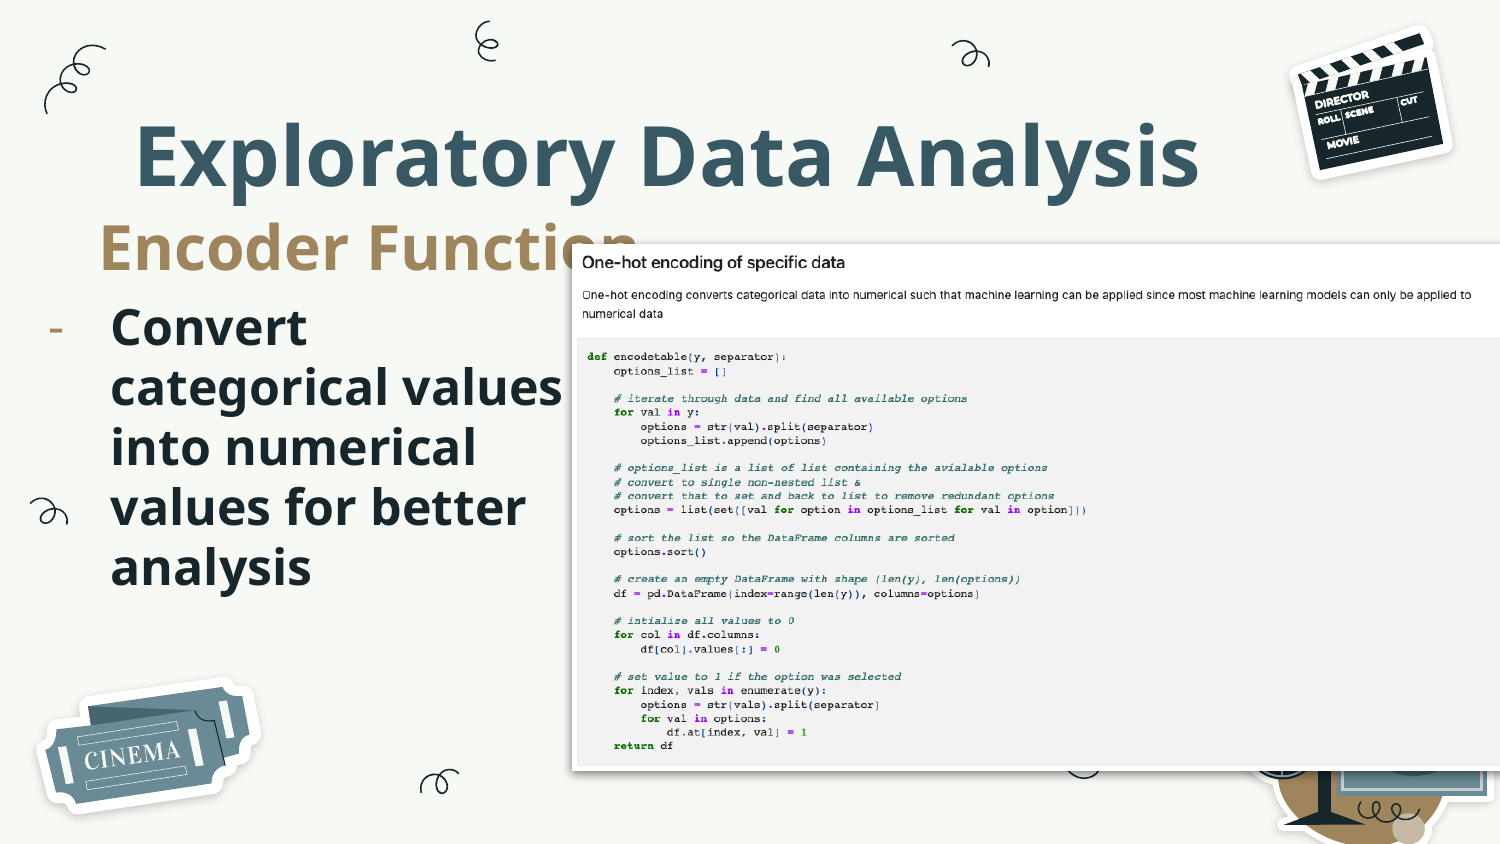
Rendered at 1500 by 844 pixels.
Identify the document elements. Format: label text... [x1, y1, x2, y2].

list Encoder Function [83, 192, 1382, 280]
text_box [41, 682, 256, 809]
list Convert categorical values into numerical values for better analysis [20, 280, 564, 771]
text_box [1294, 30, 1447, 174]
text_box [1234, 779, 1495, 844]
picture [571, 244, 1500, 771]
title Exploratory Data Analysis [118, 72, 1289, 167]
